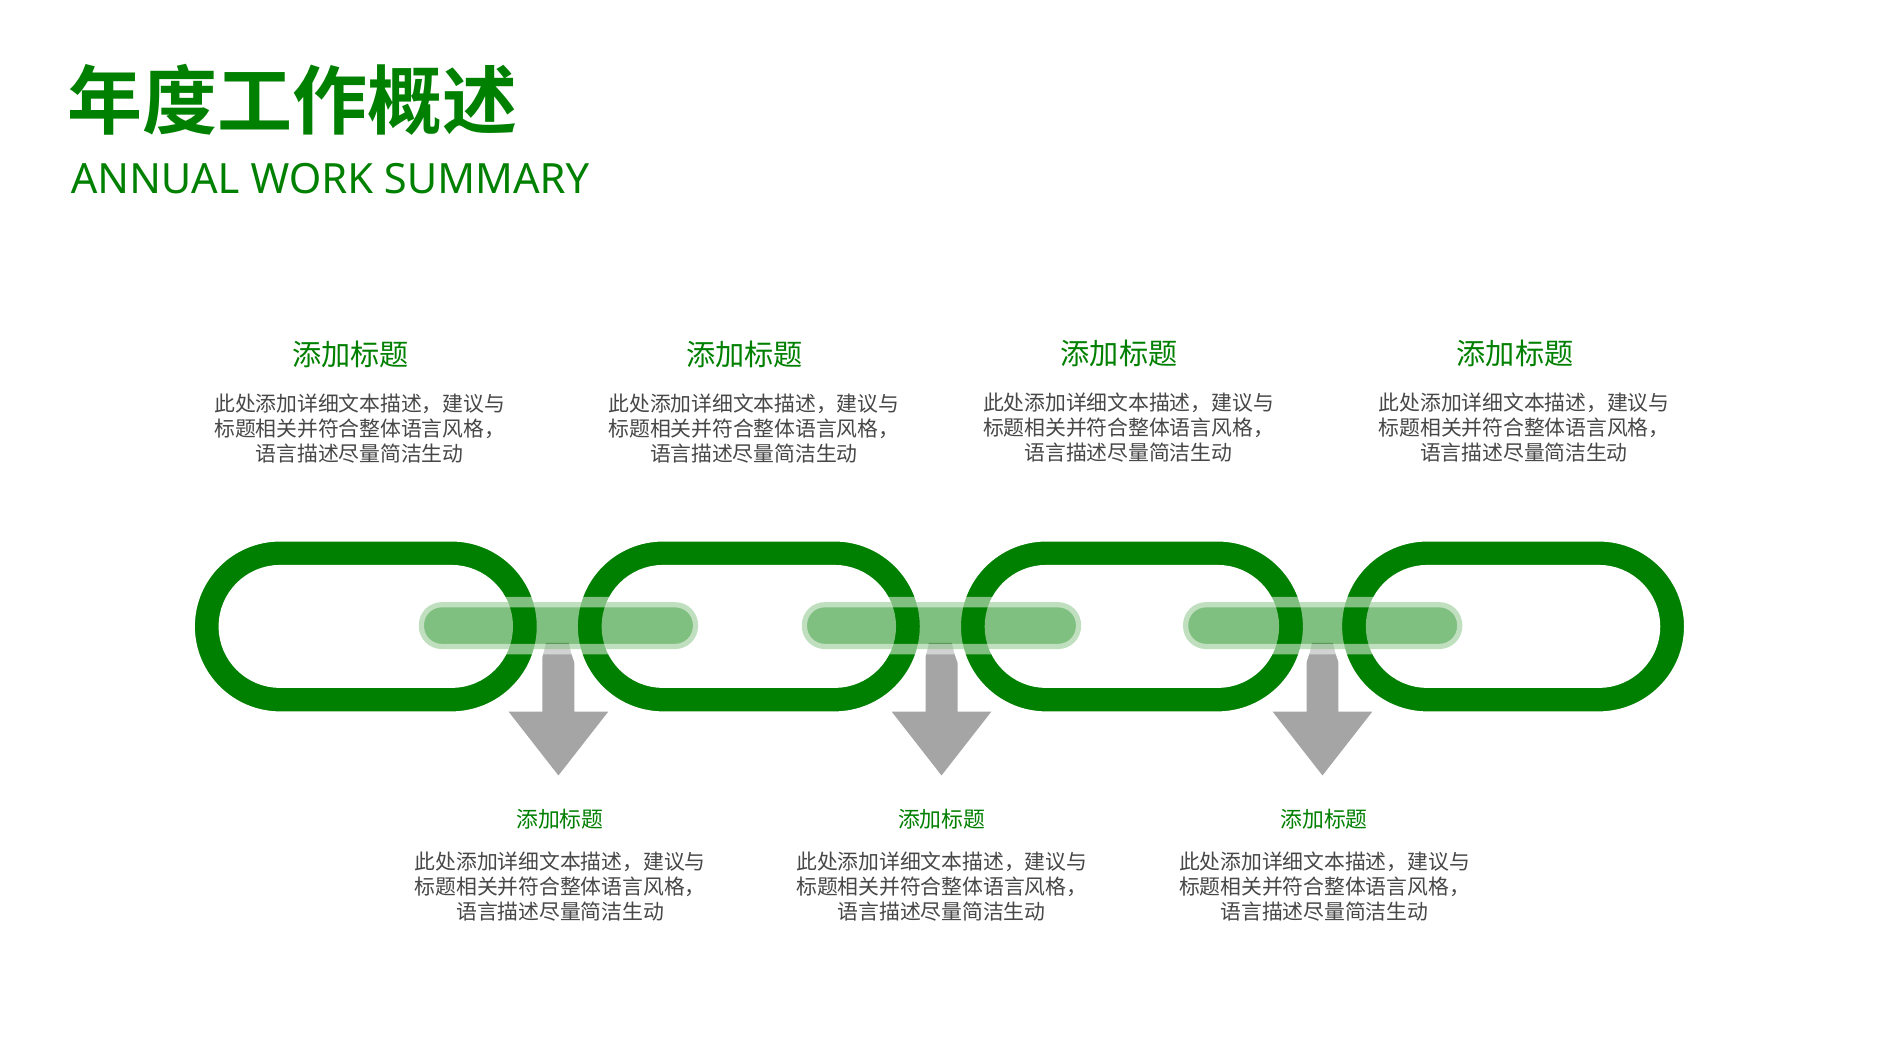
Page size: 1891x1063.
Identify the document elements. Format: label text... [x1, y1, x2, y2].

text_box 此处添加详细文本描述，建议与标题相关并符合整体语言风格，语言描述尽量简洁生动 [207, 390, 512, 466]
text_box [801, 602, 1082, 650]
text_box [1340, 536, 1690, 717]
text_box 此处添加详细文本描述，建议与标题相关并符合整体语言风格，语言描述尽量简洁生动 [976, 390, 1281, 466]
text_box [575, 650, 922, 717]
text_box 此处添加详细文本描述，建议与标题相关并符合整体语言风格，语言描述尽量简洁生动 [789, 848, 1094, 924]
text_box [1182, 602, 1463, 650]
text_box [189, 536, 539, 717]
text_box 此处添加详细文本描述，建议与标题相关并符合整体语言风格，语言描述尽量简洁生动 [1371, 390, 1676, 466]
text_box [50, 45, 662, 203]
text_box 添加标题 [1202, 805, 1446, 832]
text_box [418, 602, 699, 650]
text_box [508, 650, 609, 776]
text_box [891, 650, 992, 776]
text_box 此处添加详细文本描述，建议与标题相关并符合整体语言风格，语言描述尽量简洁生动 [1172, 848, 1477, 924]
text_box 此处添加详细文本描述，建议与标题相关并符合整体语言风格，语言描述尽量简洁生动 [601, 390, 906, 466]
text_box 添加标题 [438, 805, 682, 832]
text_box [576, 536, 922, 602]
text_box 添加标题 [1353, 330, 1677, 380]
text_box 添加标题 [957, 330, 1281, 380]
text_box [959, 536, 1305, 602]
text_box [1272, 650, 1373, 776]
text_box 添加标题 [188, 331, 513, 380]
text_box 此处添加详细文本描述，建议与标题相关并符合整体语言风格，语言描述尽量简洁生动 [408, 848, 713, 924]
text_box 添加标题 [820, 805, 1064, 832]
text_box 添加标题 [583, 331, 907, 380]
text_box [958, 650, 1305, 717]
